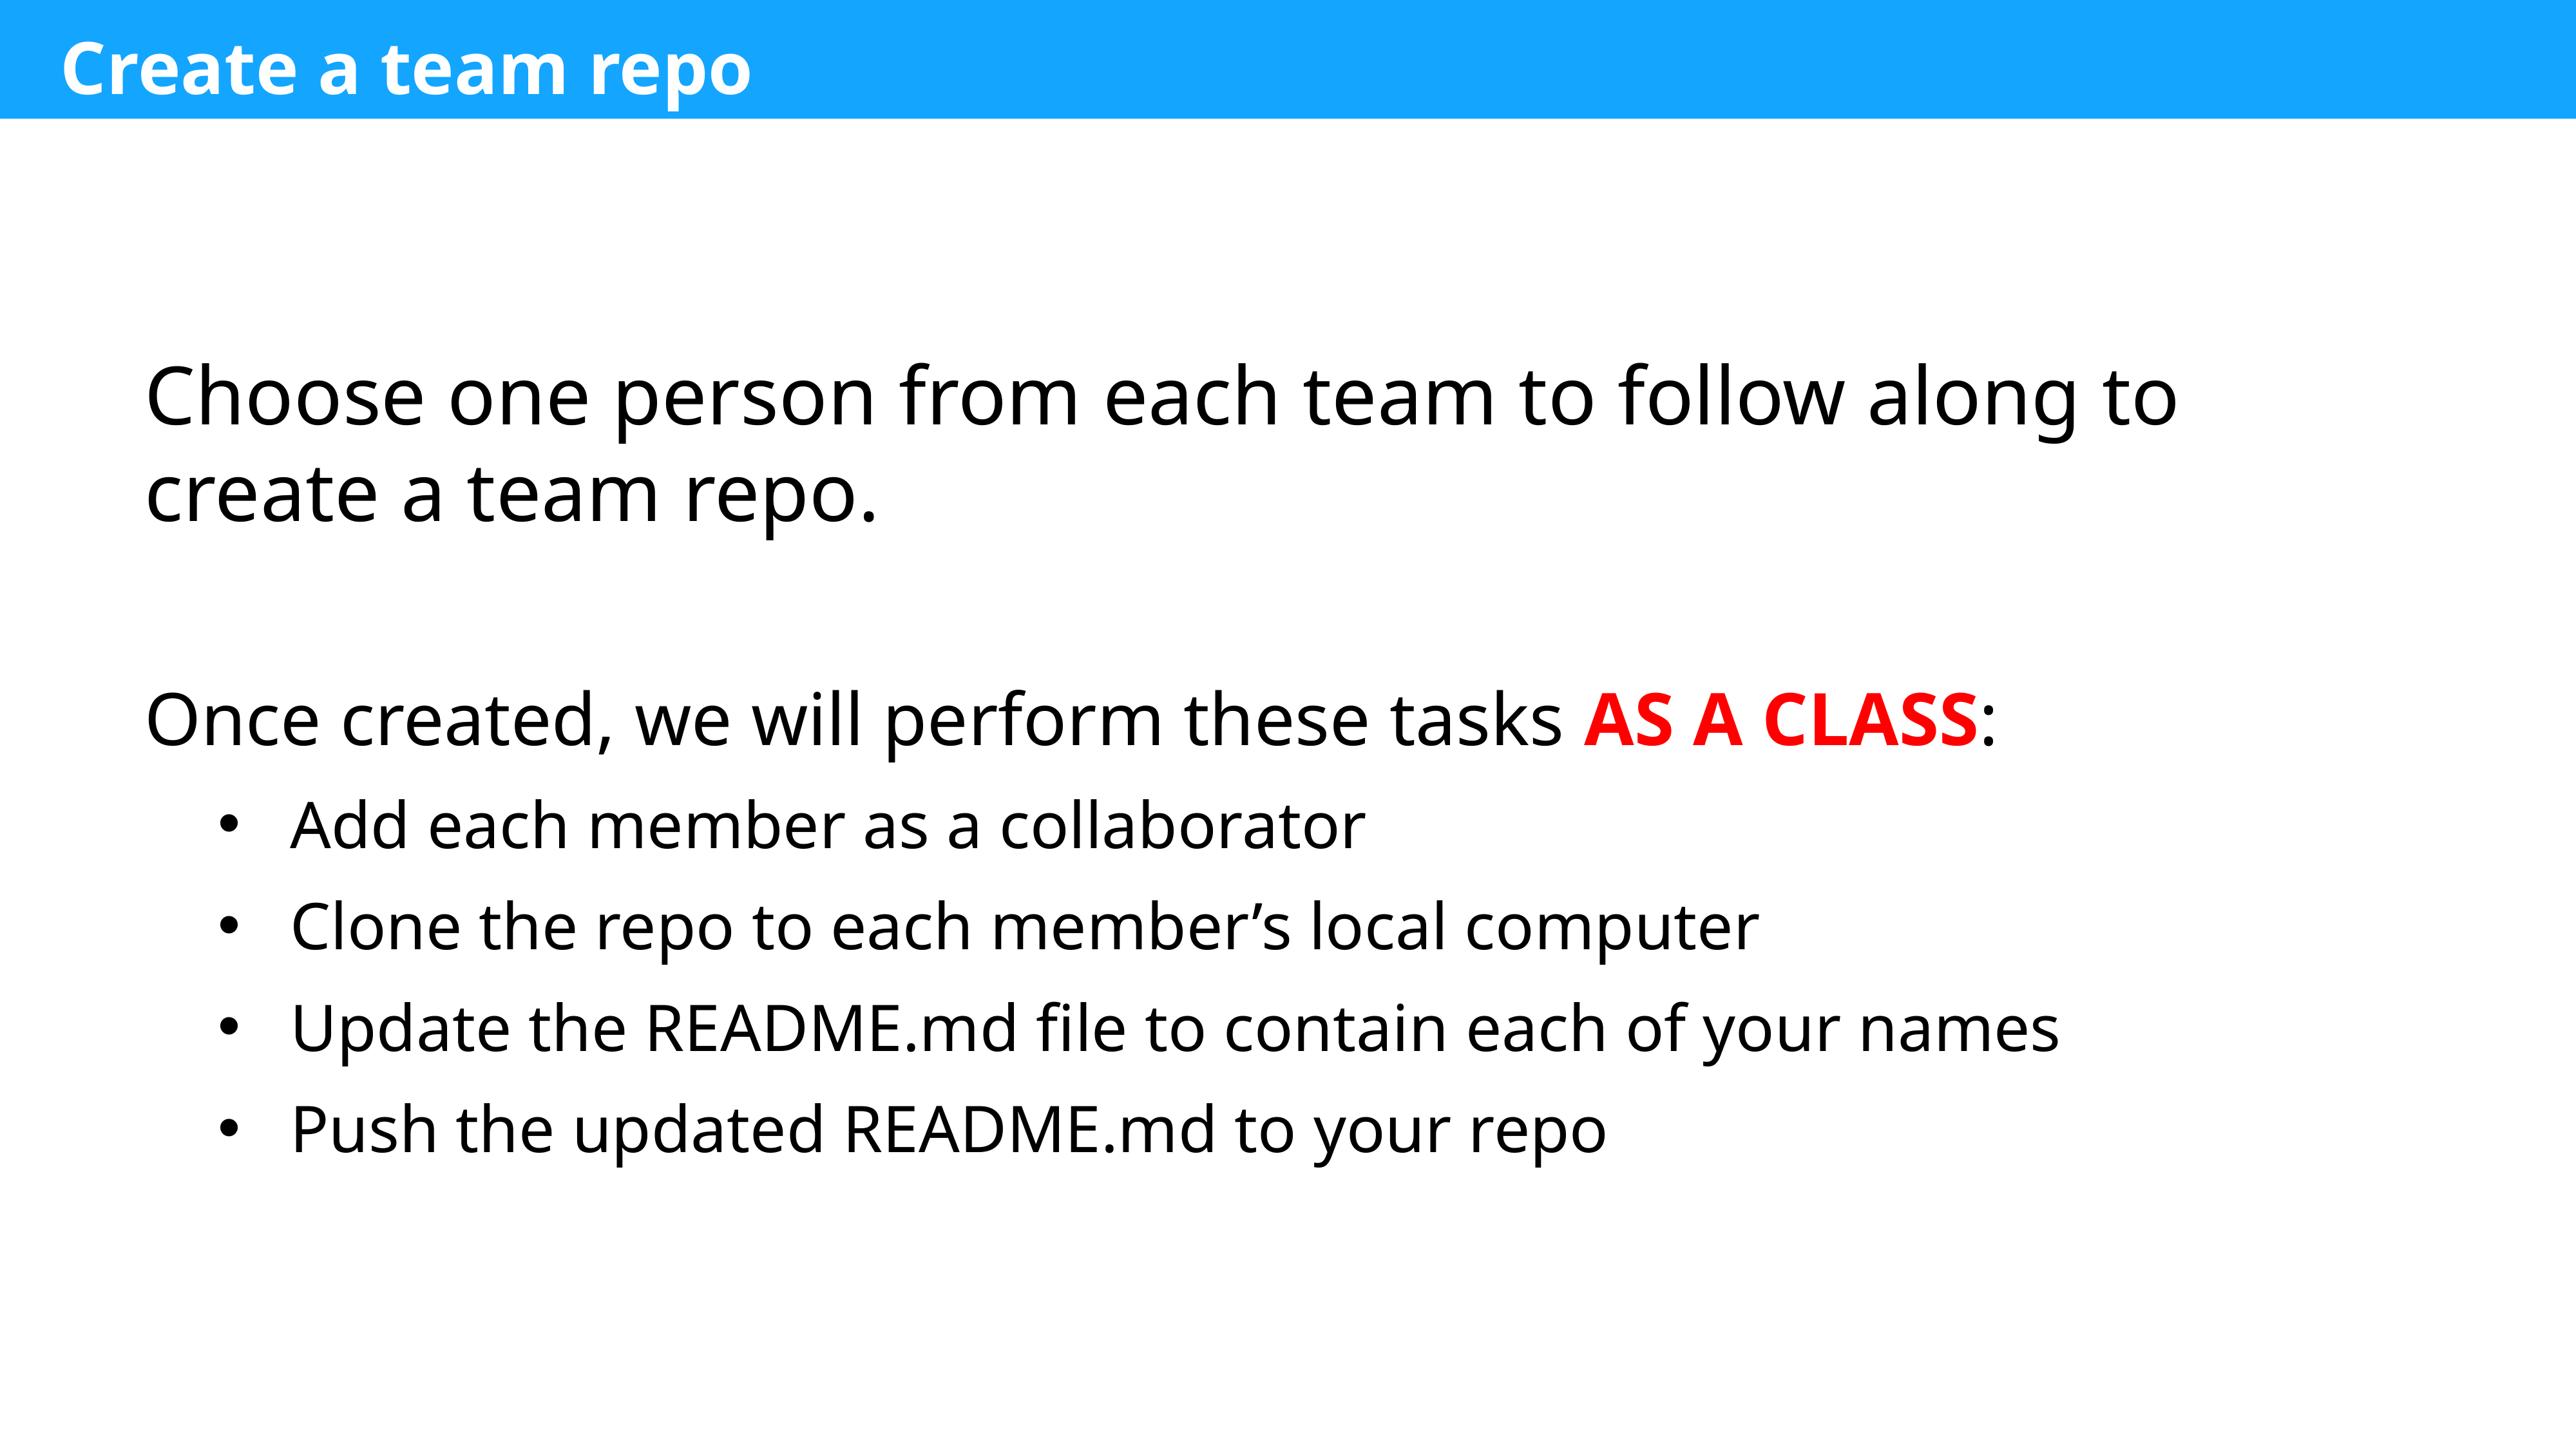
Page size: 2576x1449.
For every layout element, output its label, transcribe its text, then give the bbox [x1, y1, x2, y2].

text_box [348, 729, 368, 762]
text_box Choose one person from each team to follow along to create a team repo. Once created, we will perform these tasks AS A CLASS: Add each member as a collaborator Clone the repo to each member’s local computer Update the README.md file to contain each of your names Push the updated README.md to your repo [135, 335, 2430, 1175]
text_box Create a team repo [50, 17, 1207, 114]
